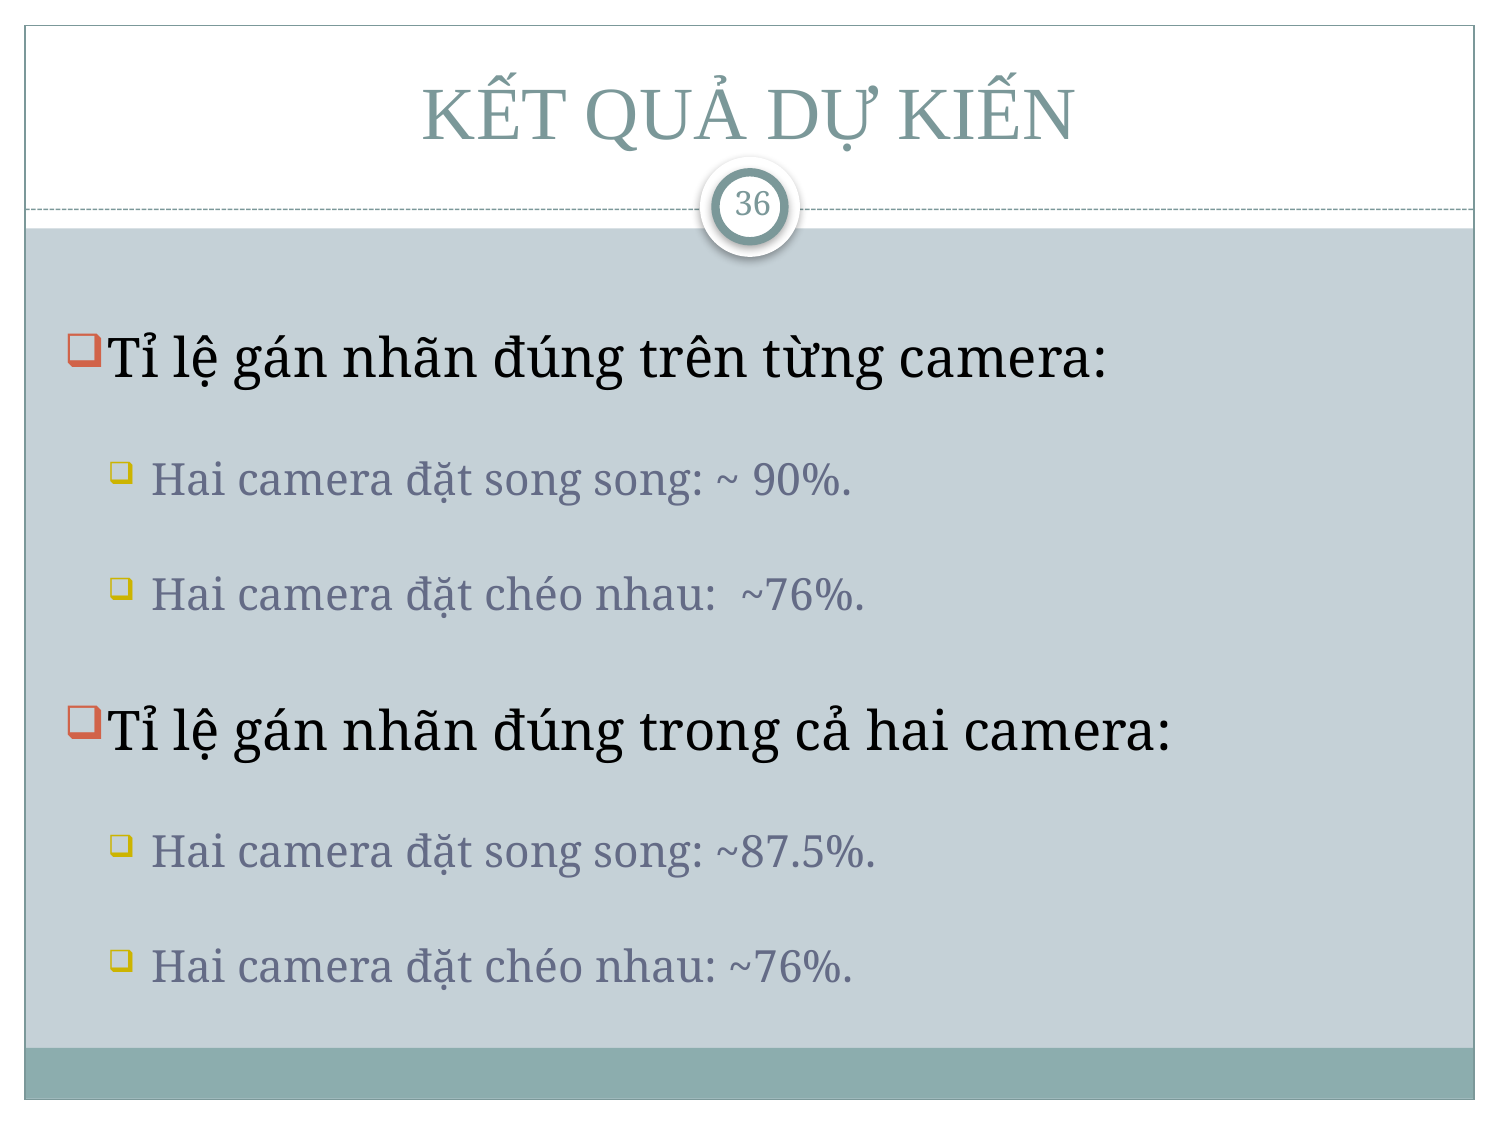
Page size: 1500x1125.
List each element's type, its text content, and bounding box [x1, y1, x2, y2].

slide_number 36 [715, 168, 791, 241]
title KẾT QUẢ DỰ KIẾN [49, 37, 1450, 162]
list Tỉ lệ gán nhãn đúng trên từng camera: Hai camera đặt song song: ~ 90%. Hai camera đặt chéo nhau: ~76%. Tỉ lệ gán nhãn đúng trong cả hai camera: Hai camera đặt song song: ~87.5%. Hai camera đặt chéo nhau: ~76%. [49, 250, 1445, 1001]
